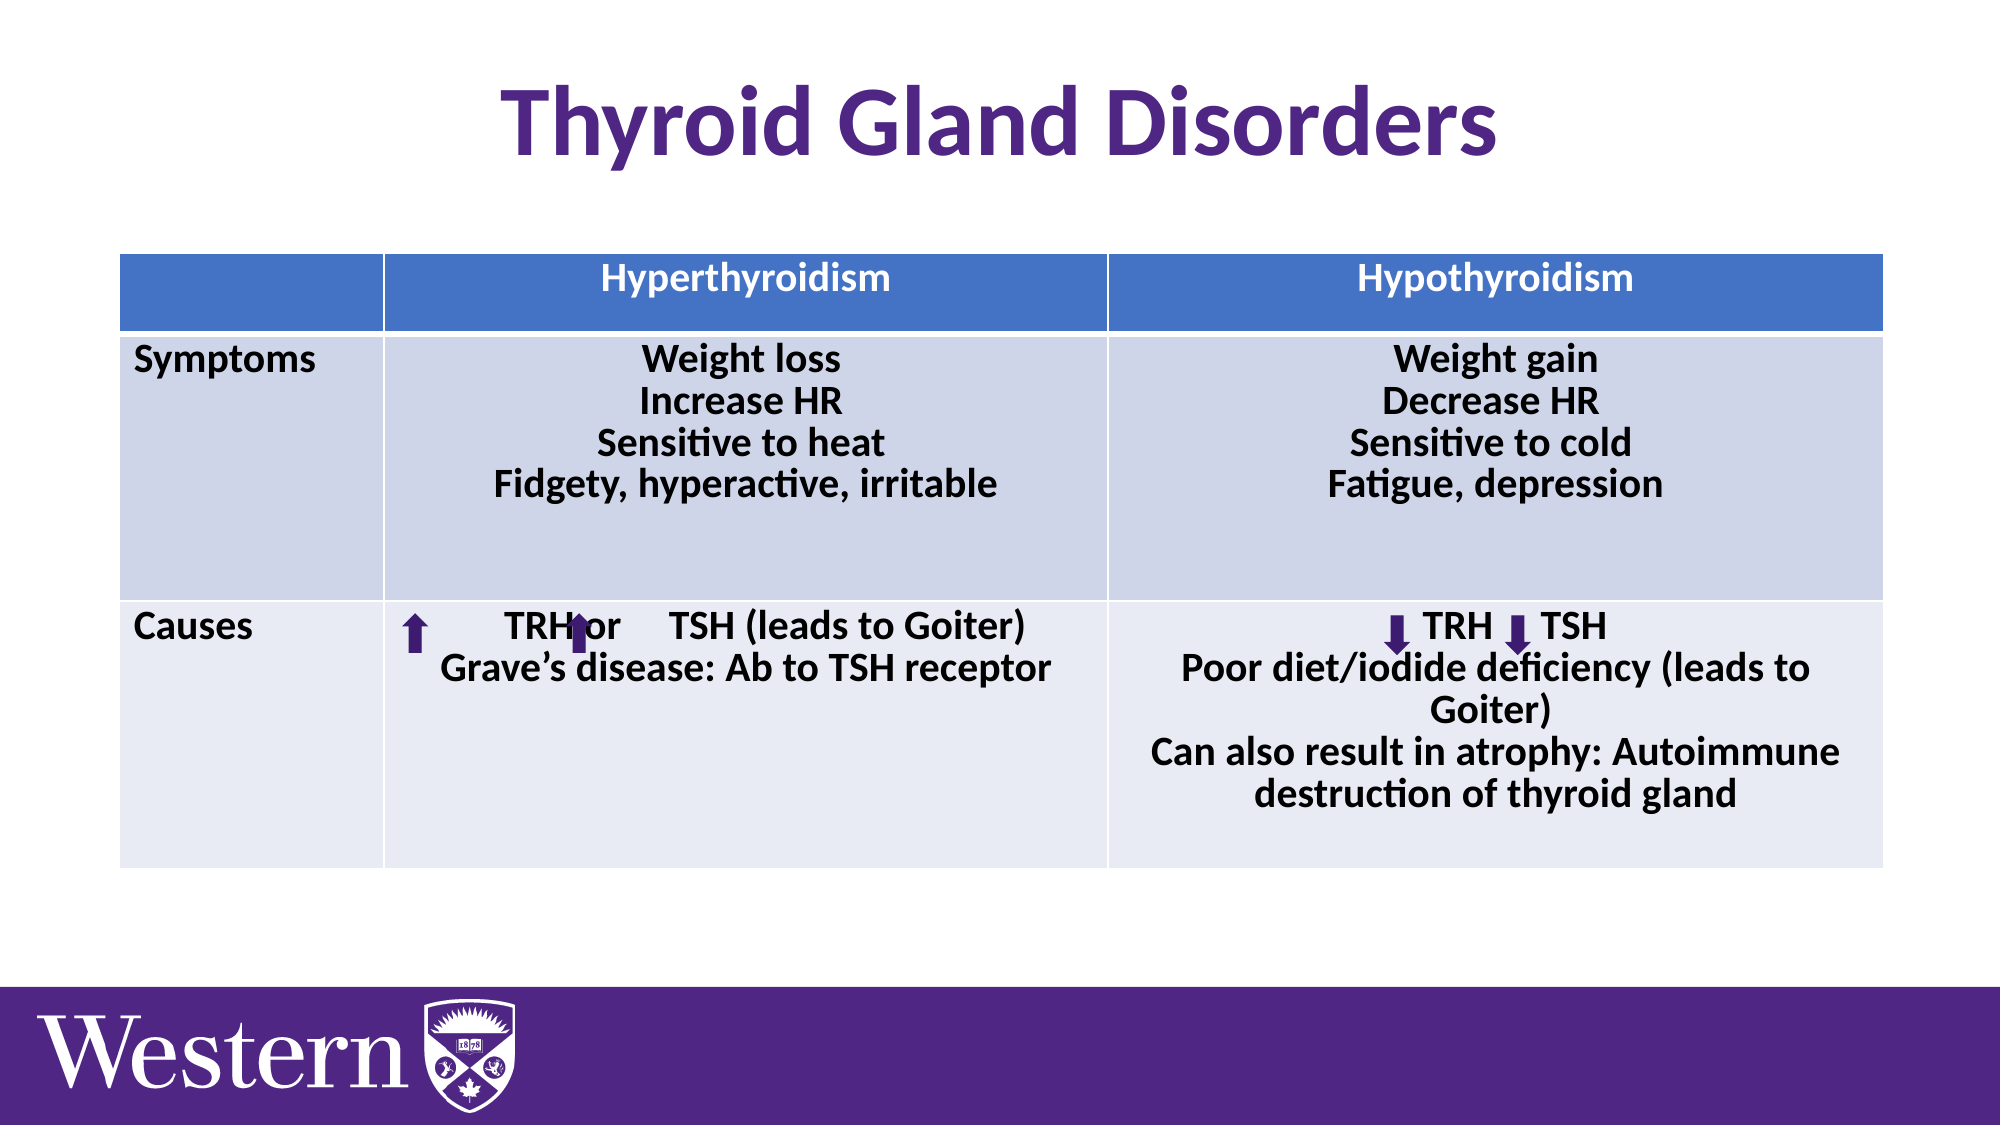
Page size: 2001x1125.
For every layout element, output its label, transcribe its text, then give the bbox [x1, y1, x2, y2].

table_cell TRH or TSH (leads to Goiter) Grave’s disease: Ab to TSH receptor [385, 602, 1107, 868]
table_header [120, 254, 383, 331]
text_box [566, 613, 593, 653]
table_cell TRH TSH Poor diet/iodide deficiency (leads to Goiter) Can also result in atrophy: Autoimmune destruction of thyroid gland [1109, 602, 1883, 868]
table_cell Weight gain Decrease HR Sensitive to cold Fatigue, depression [1109, 337, 1883, 600]
title Thyroid Gland Disorders [137, 32, 1863, 213]
text_box [1383, 615, 1411, 656]
text_box [402, 613, 429, 653]
table_cell Symptoms [120, 337, 383, 600]
table_header Hyperthyroidism [385, 254, 1107, 331]
table_cell Causes [120, 602, 383, 868]
text_box [1504, 615, 1531, 656]
table_cell Weight loss Increase HR Sensitive to heat Fidgety, hyperactive, irritable [385, 337, 1107, 600]
picture [37, 999, 515, 1113]
table_header Hypothyroidism [1109, 254, 1883, 331]
text_box [0, 986, 2000, 1125]
